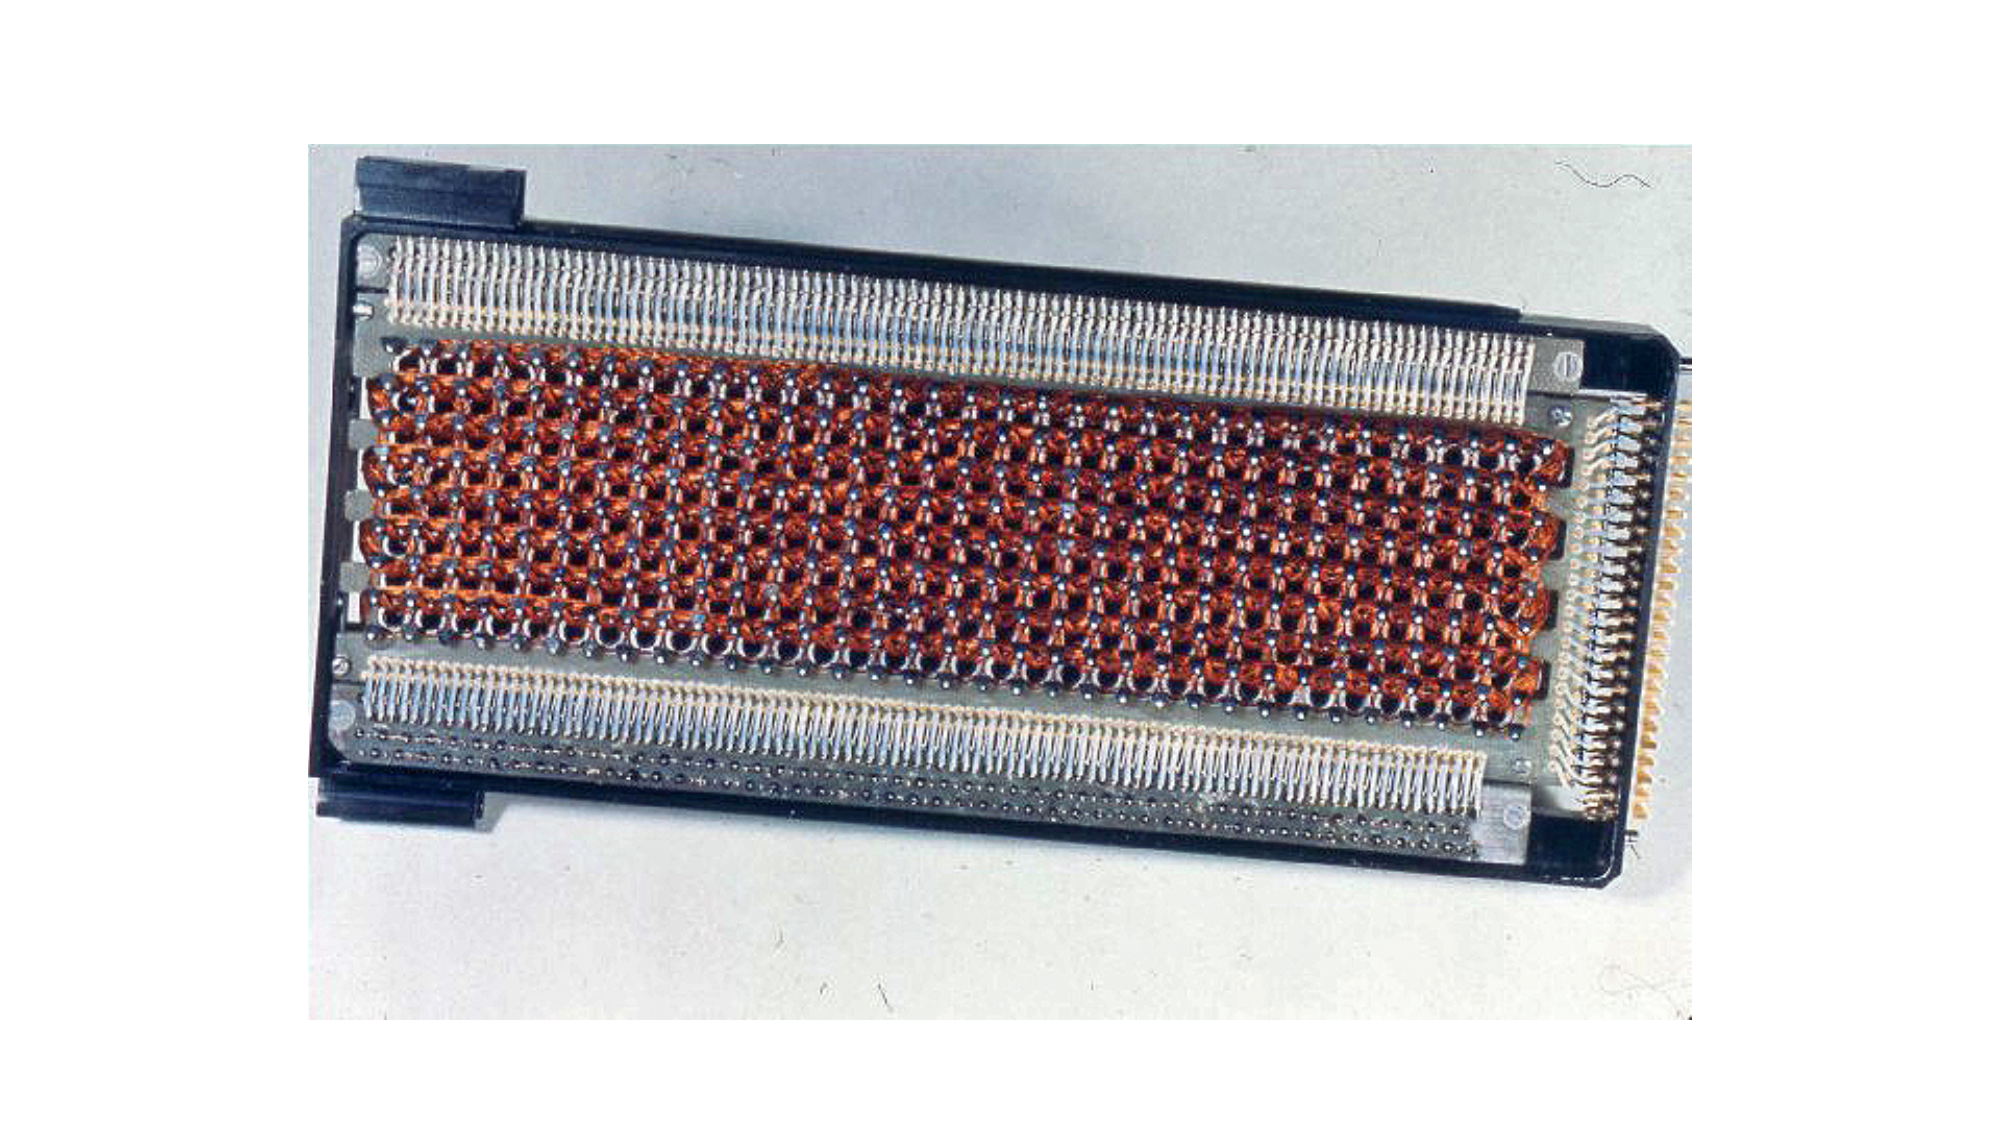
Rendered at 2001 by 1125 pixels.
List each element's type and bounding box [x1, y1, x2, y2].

picture [308, 144, 1692, 1020]
